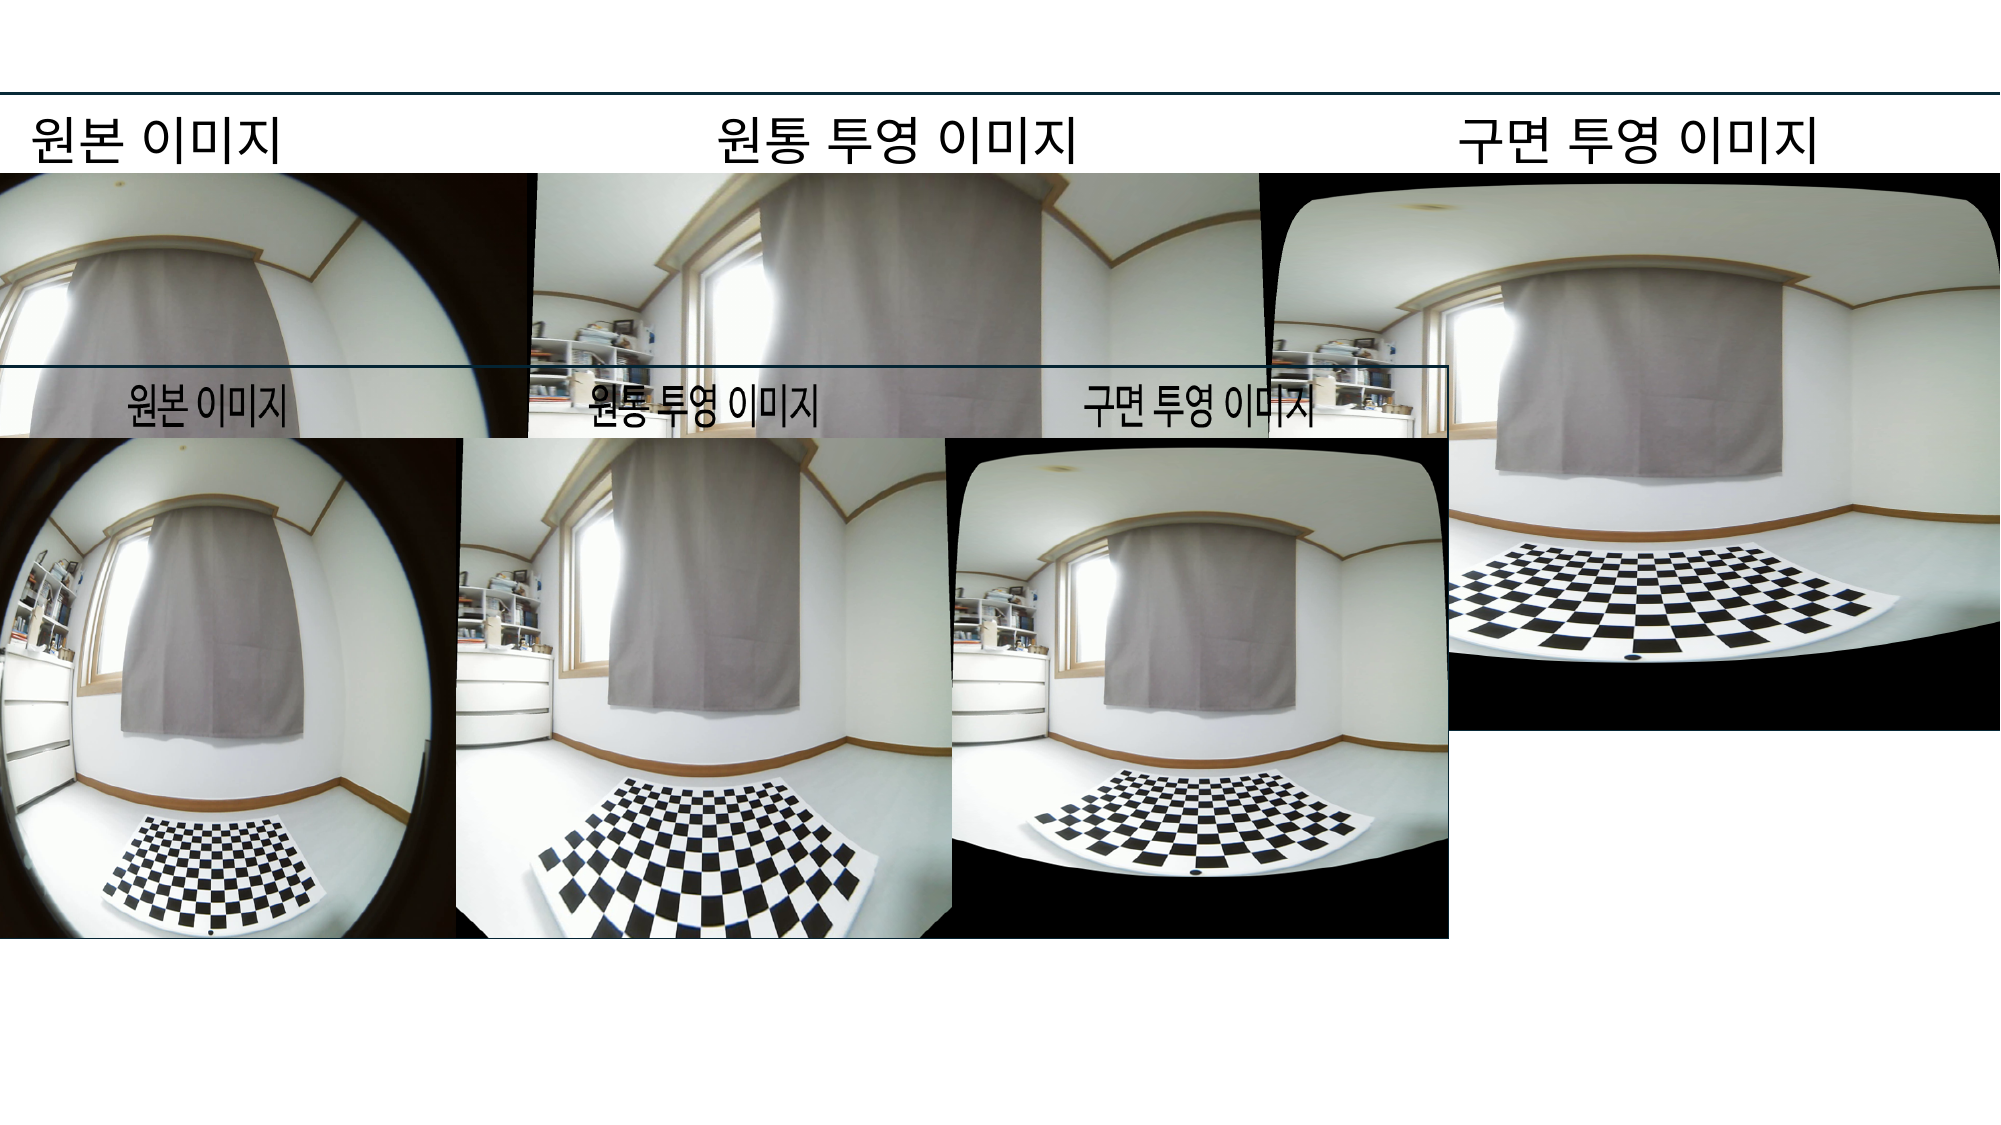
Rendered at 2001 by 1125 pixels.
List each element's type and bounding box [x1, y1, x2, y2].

picture [0, 369, 1447, 937]
text_box [0, 93, 2000, 730]
